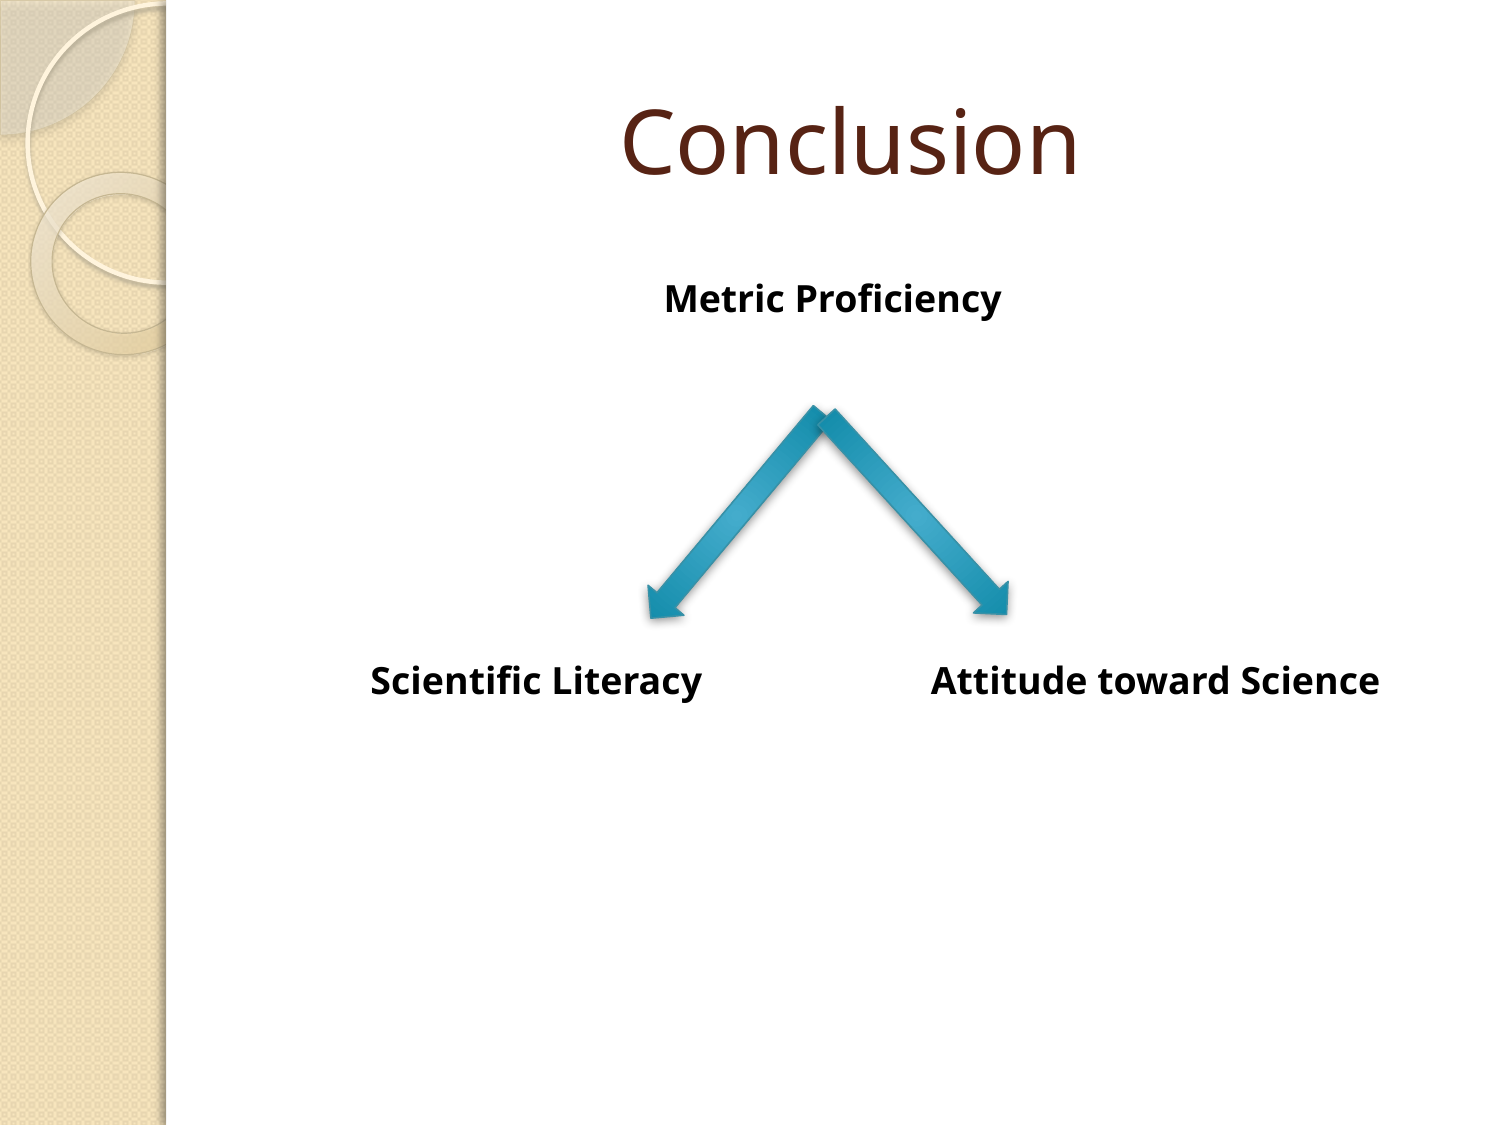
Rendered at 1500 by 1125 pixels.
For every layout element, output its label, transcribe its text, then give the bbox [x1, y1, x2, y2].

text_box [331, 267, 1431, 764]
title Conclusion [235, 45, 1466, 233]
